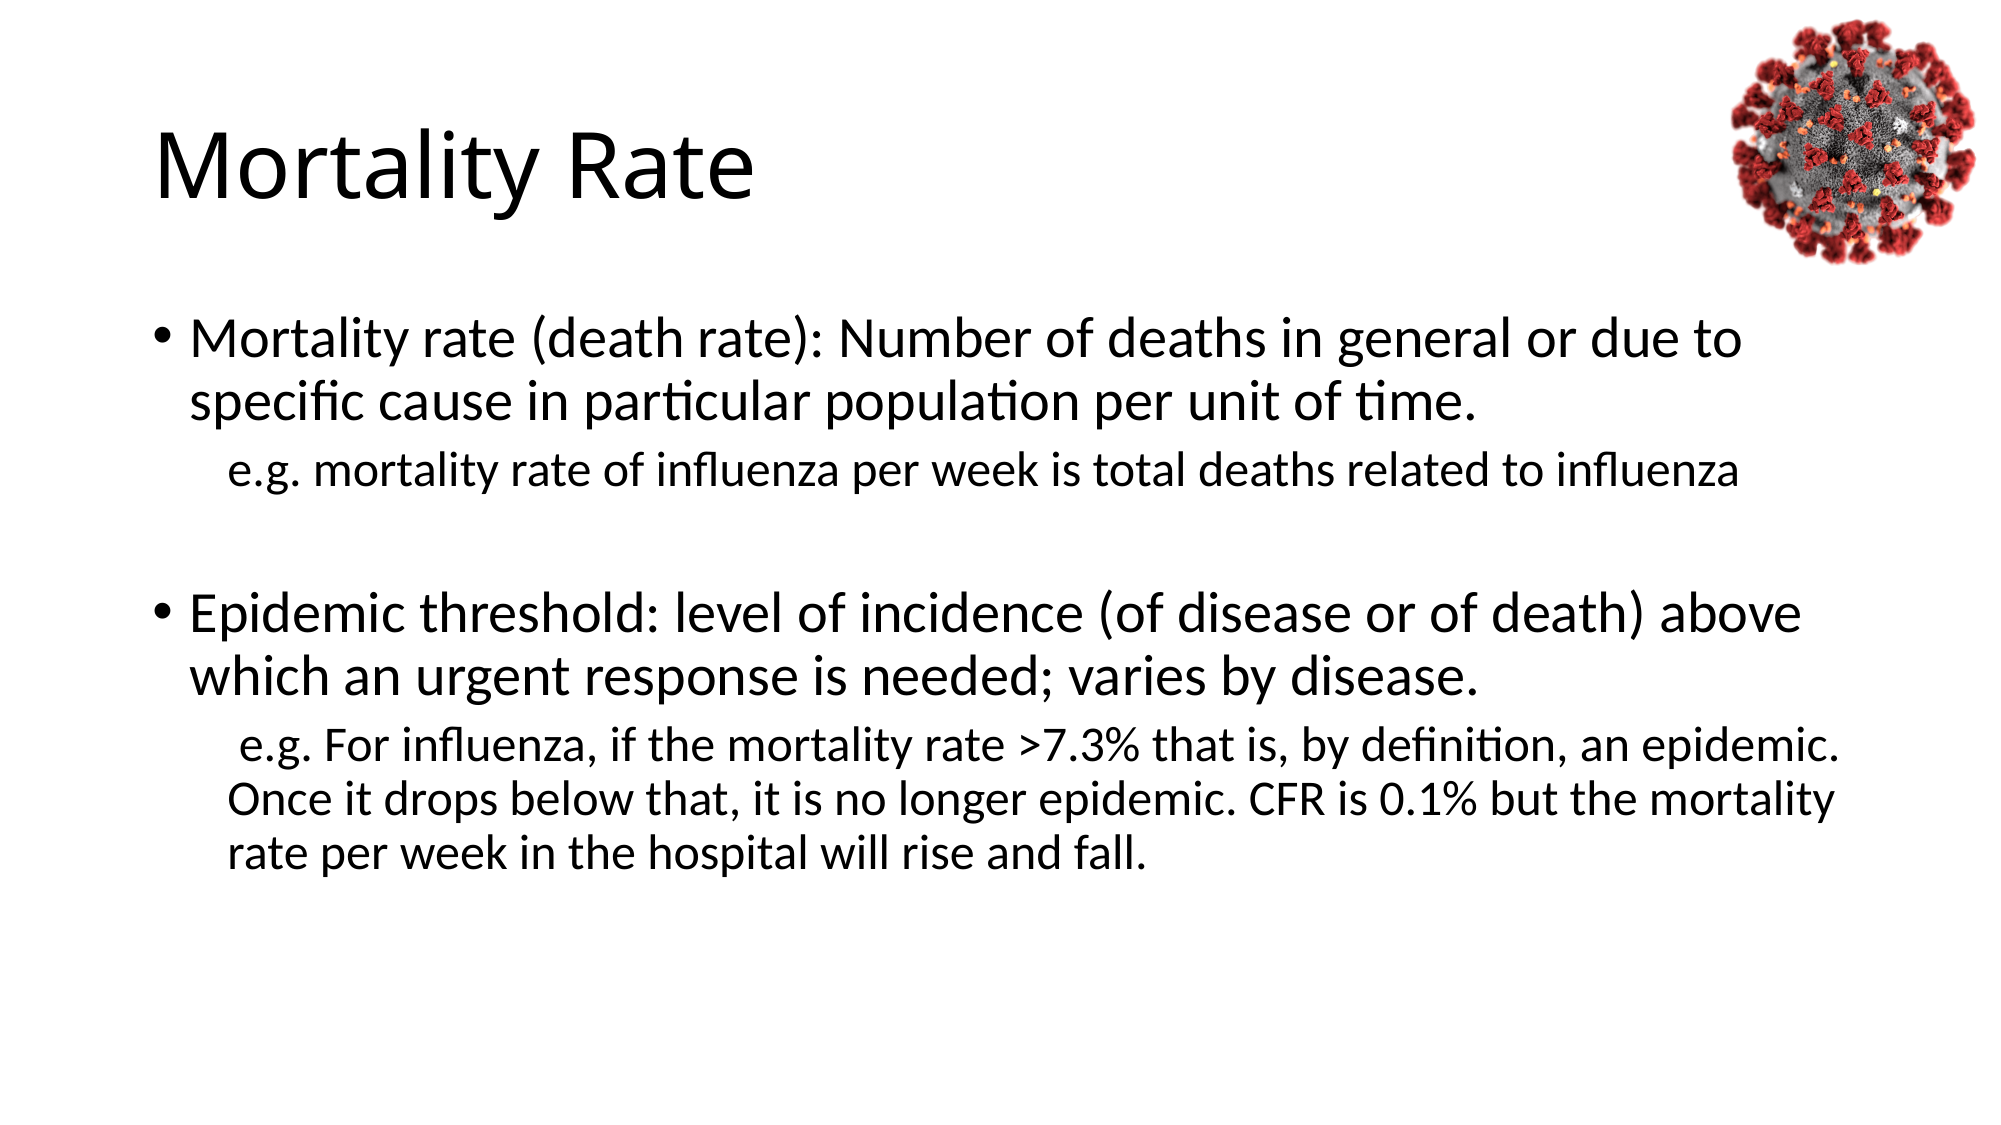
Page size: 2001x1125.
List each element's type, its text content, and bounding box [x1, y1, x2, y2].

picture [1729, 18, 1977, 266]
title Mortality Rate [137, 59, 1863, 278]
list Mortality rate (death rate): Number of deaths in general or due to specific cause in particular population per unit of time. e.g. mortality rate of influenza per week is total deaths related to influenza Epidemic threshold: level of incidence (of disease or of death) above which an urgent response is needed; varies by disease. e.g. For influenza, if the mortality rate >7.3% that is, by definition, an epidemic. Once it drops below that, it is no longer epidemic. CFR is 0.1% but the mortality rate per week in the hospital will rise and fall. [137, 299, 1863, 1092]
